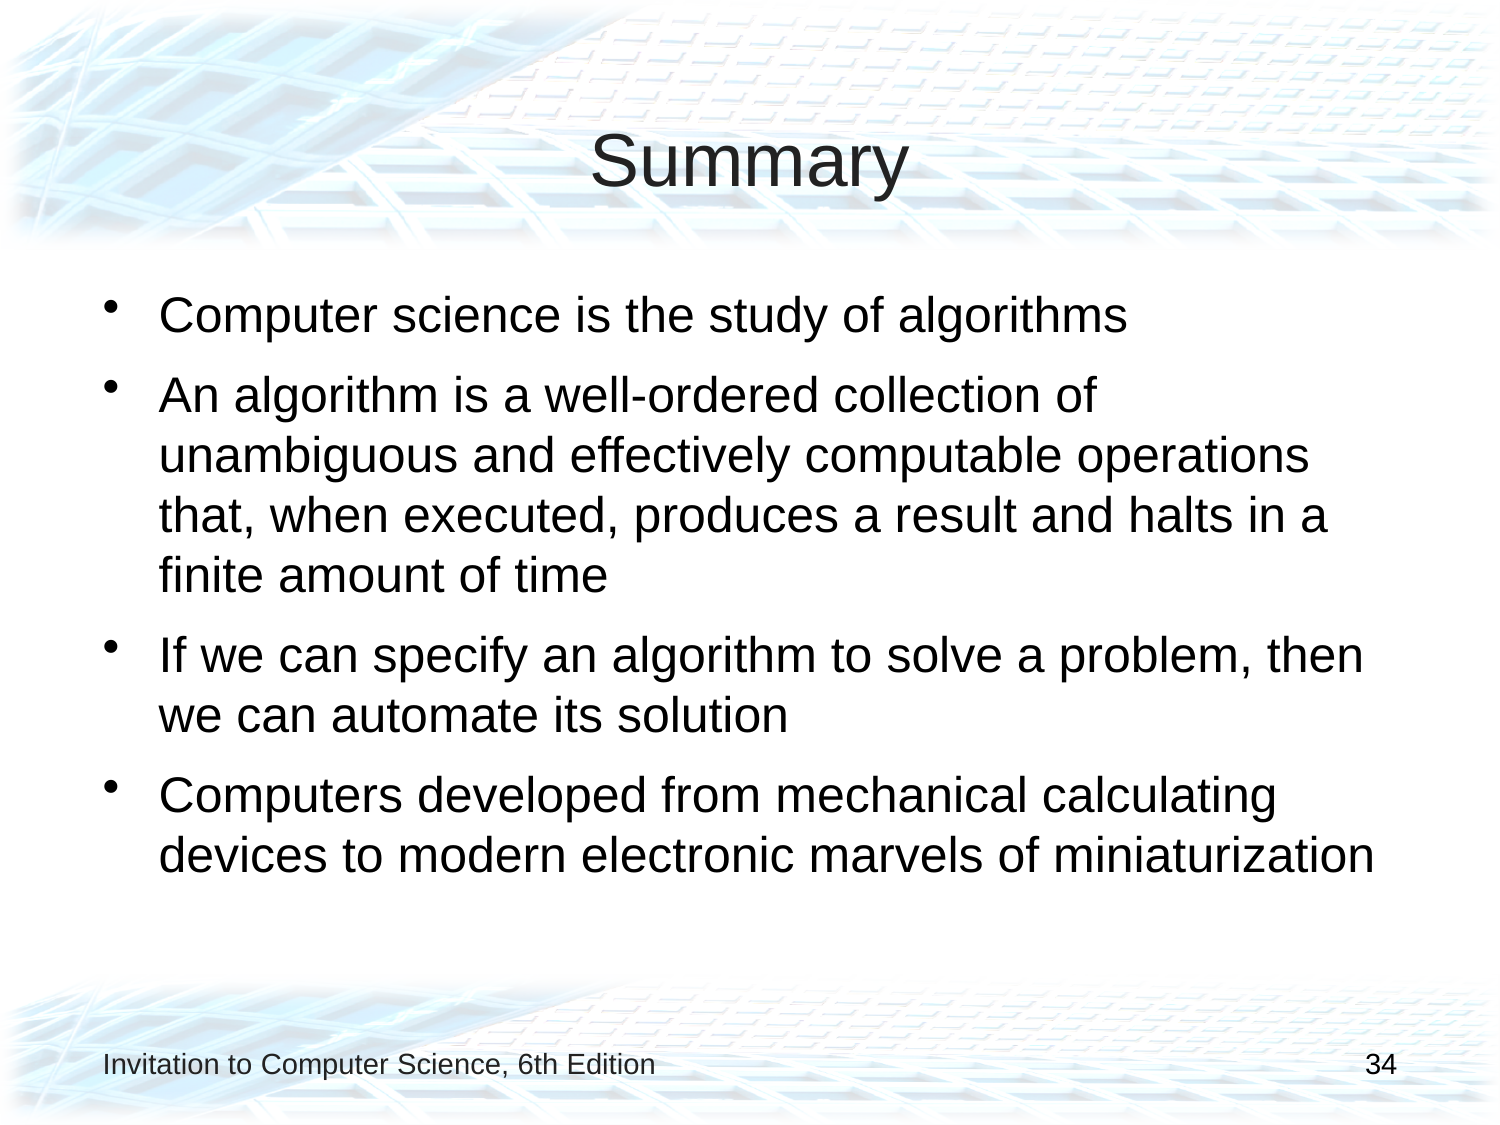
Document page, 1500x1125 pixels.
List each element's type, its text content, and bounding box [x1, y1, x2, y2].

list Computer science is the study of algorithms An algorithm is a well-ordered collection of unambiguous and effectively computable operations that, when executed, produces a result and halts in a finite amount of time If we can specify an algorithm to solve a problem, then we can automate its solution Computers developed from mechanical calculating devices to modern electronic marvels of miniaturization [87, 274, 1413, 1026]
footer Invitation to Computer Science, 6th Edition [87, 1037, 1051, 1101]
slide_number 34 [1074, 1037, 1413, 1101]
title Summary [87, 62, 1413, 251]
